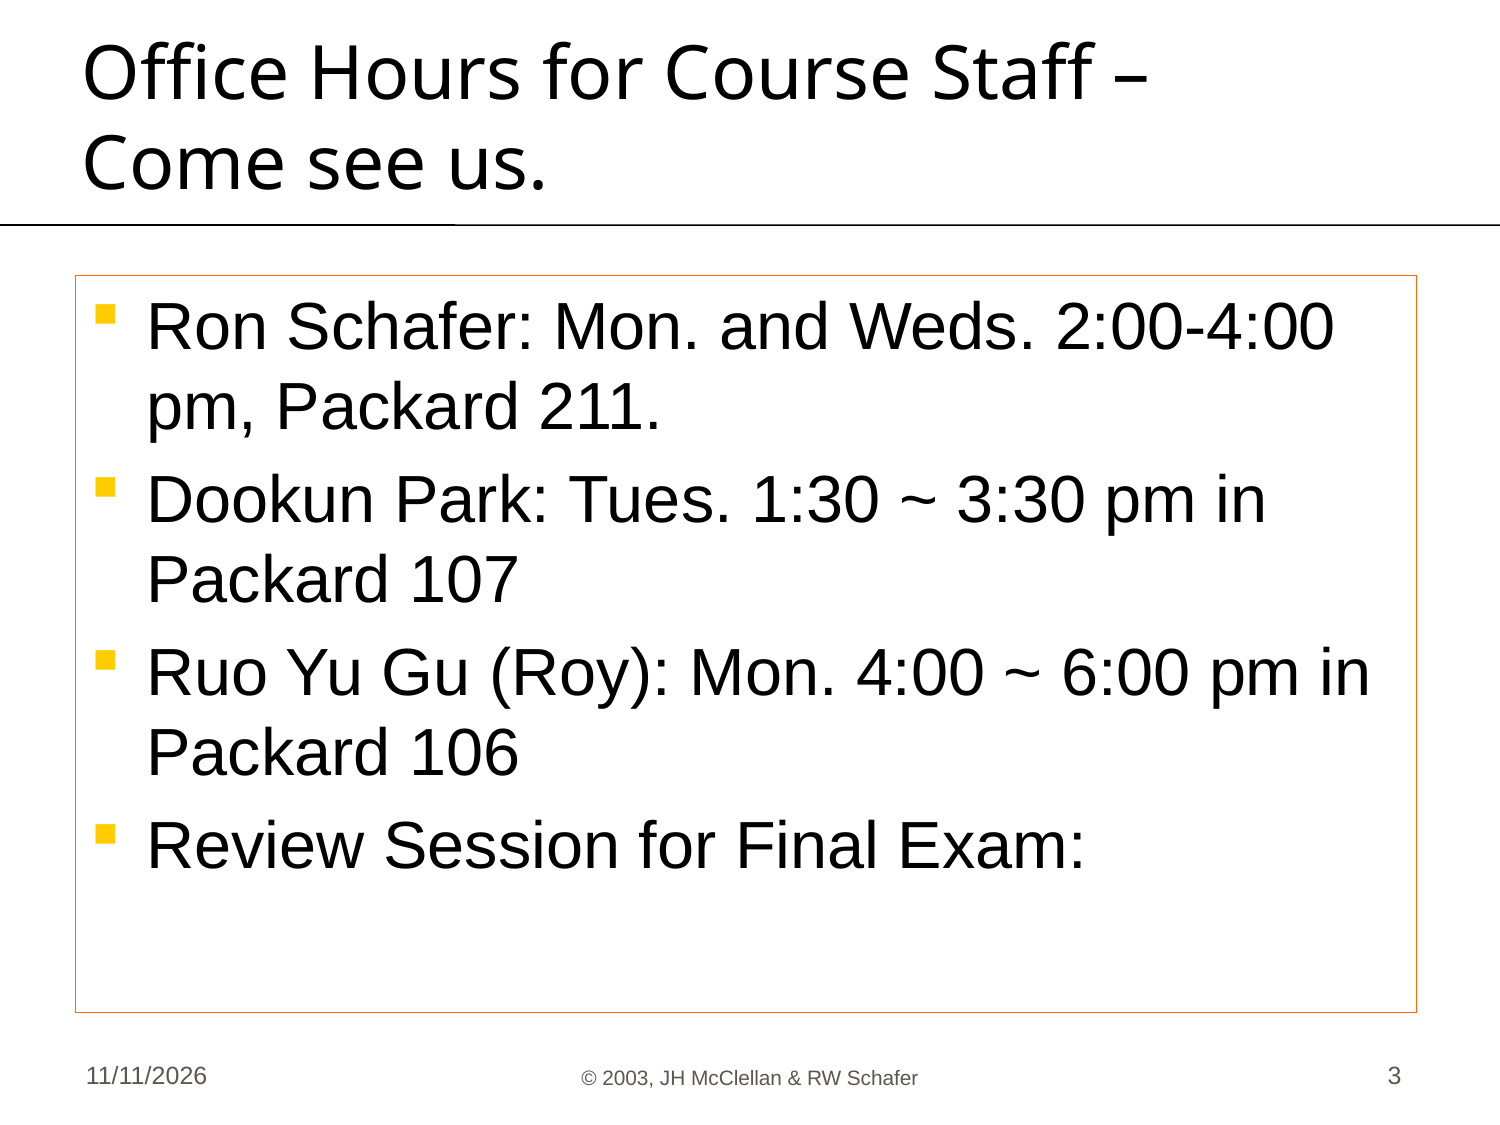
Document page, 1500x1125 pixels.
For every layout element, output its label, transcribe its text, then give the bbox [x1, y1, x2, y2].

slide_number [70, 1021, 384, 1098]
slide_number 3 [1103, 1021, 1417, 1098]
title Office Hours for Course Staff – Come see us. [66, 37, 1342, 213]
list Ron Schafer: Mon. and Weds. 2:00-4:00 pm, Packard 211. Dookun Park: Tues. 1:30 ~ 3:30 pm in Packard 107 Ruo Yu Gu (Roy): Mon. 4:00 ~ 6:00 pm in Packard 106 Review Session for Final Exam: [75, 275, 1417, 1013]
footer © 2003, JH McClellan & RW Schafer [512, 1021, 988, 1098]
